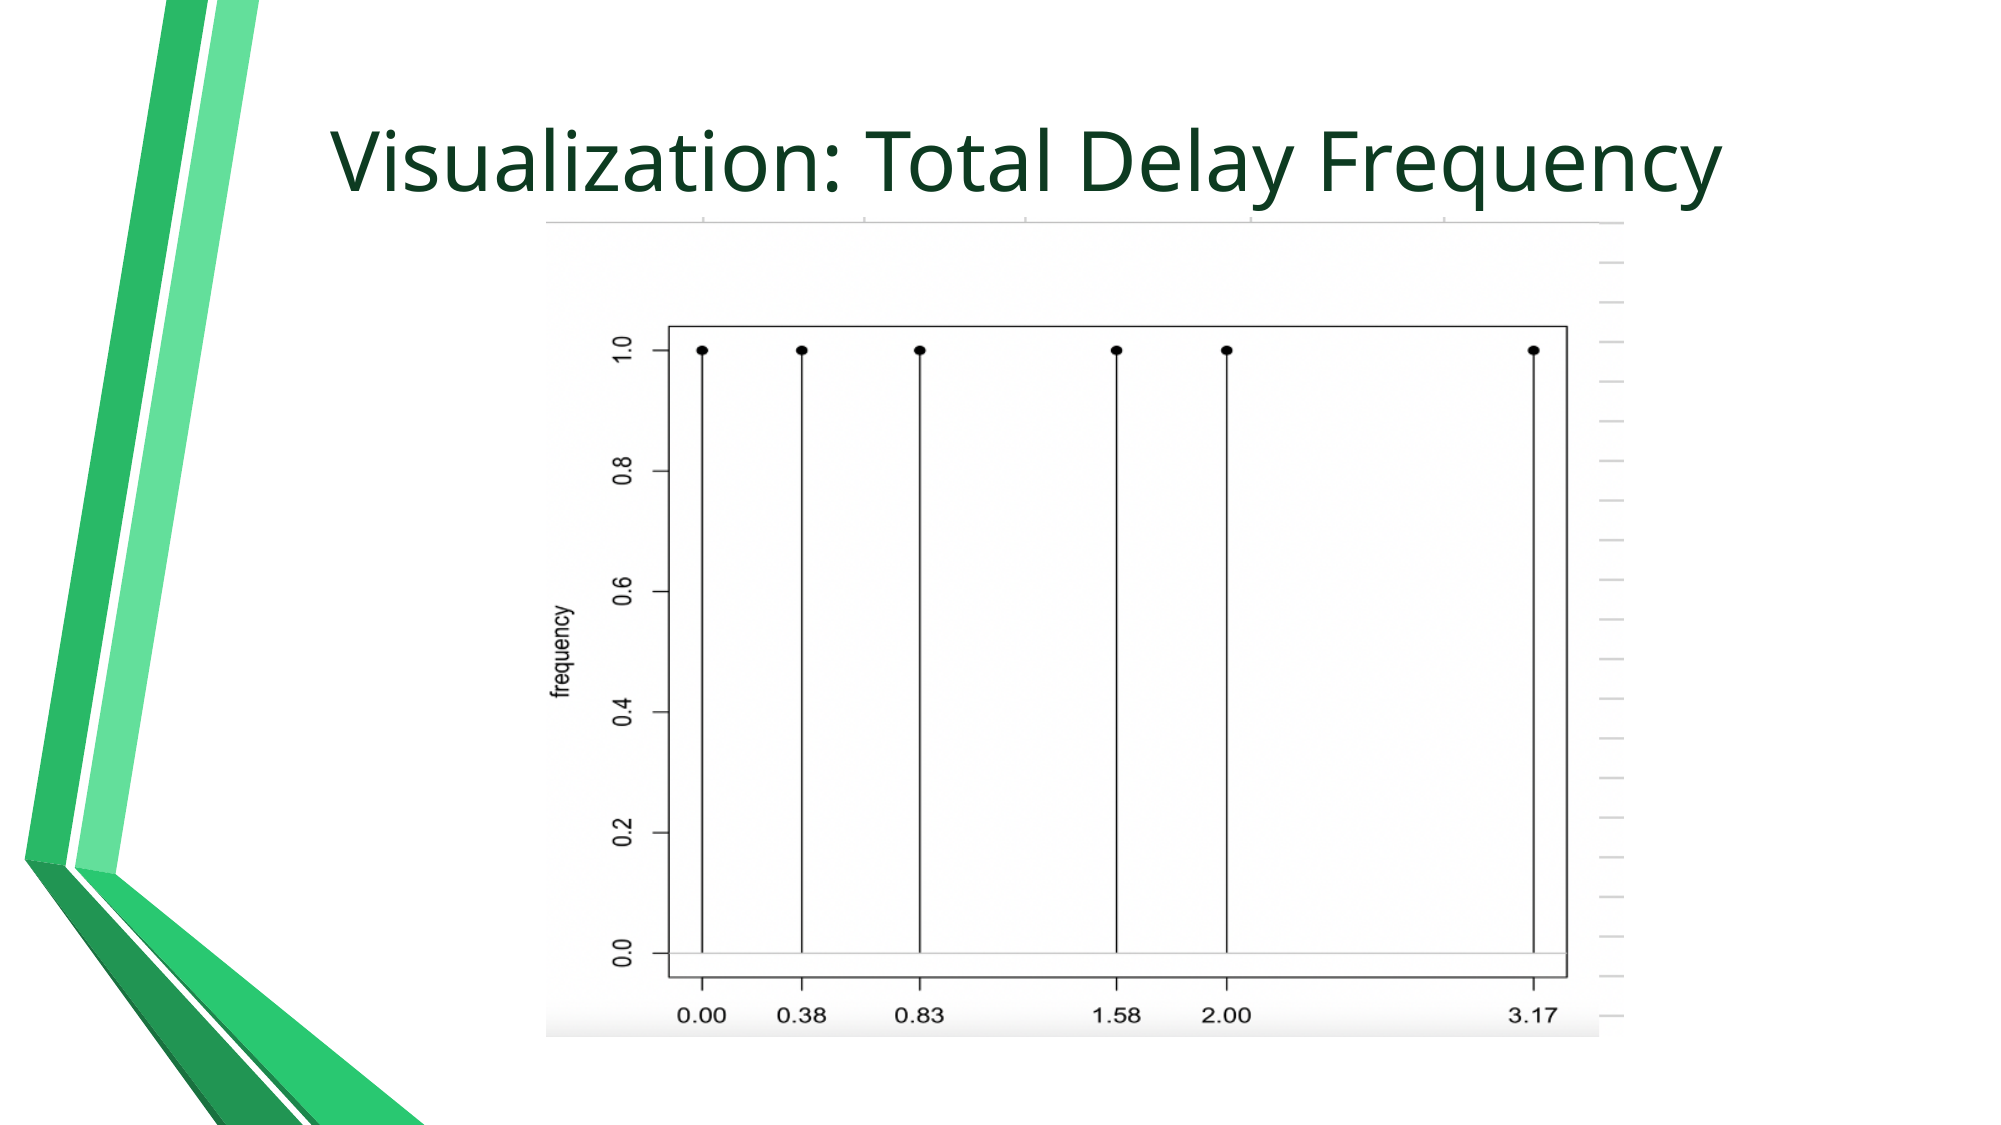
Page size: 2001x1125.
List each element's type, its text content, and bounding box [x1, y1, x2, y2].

picture [546, 217, 1624, 1037]
title Visualization: Total Delay Frequency [205, 13, 1850, 302]
